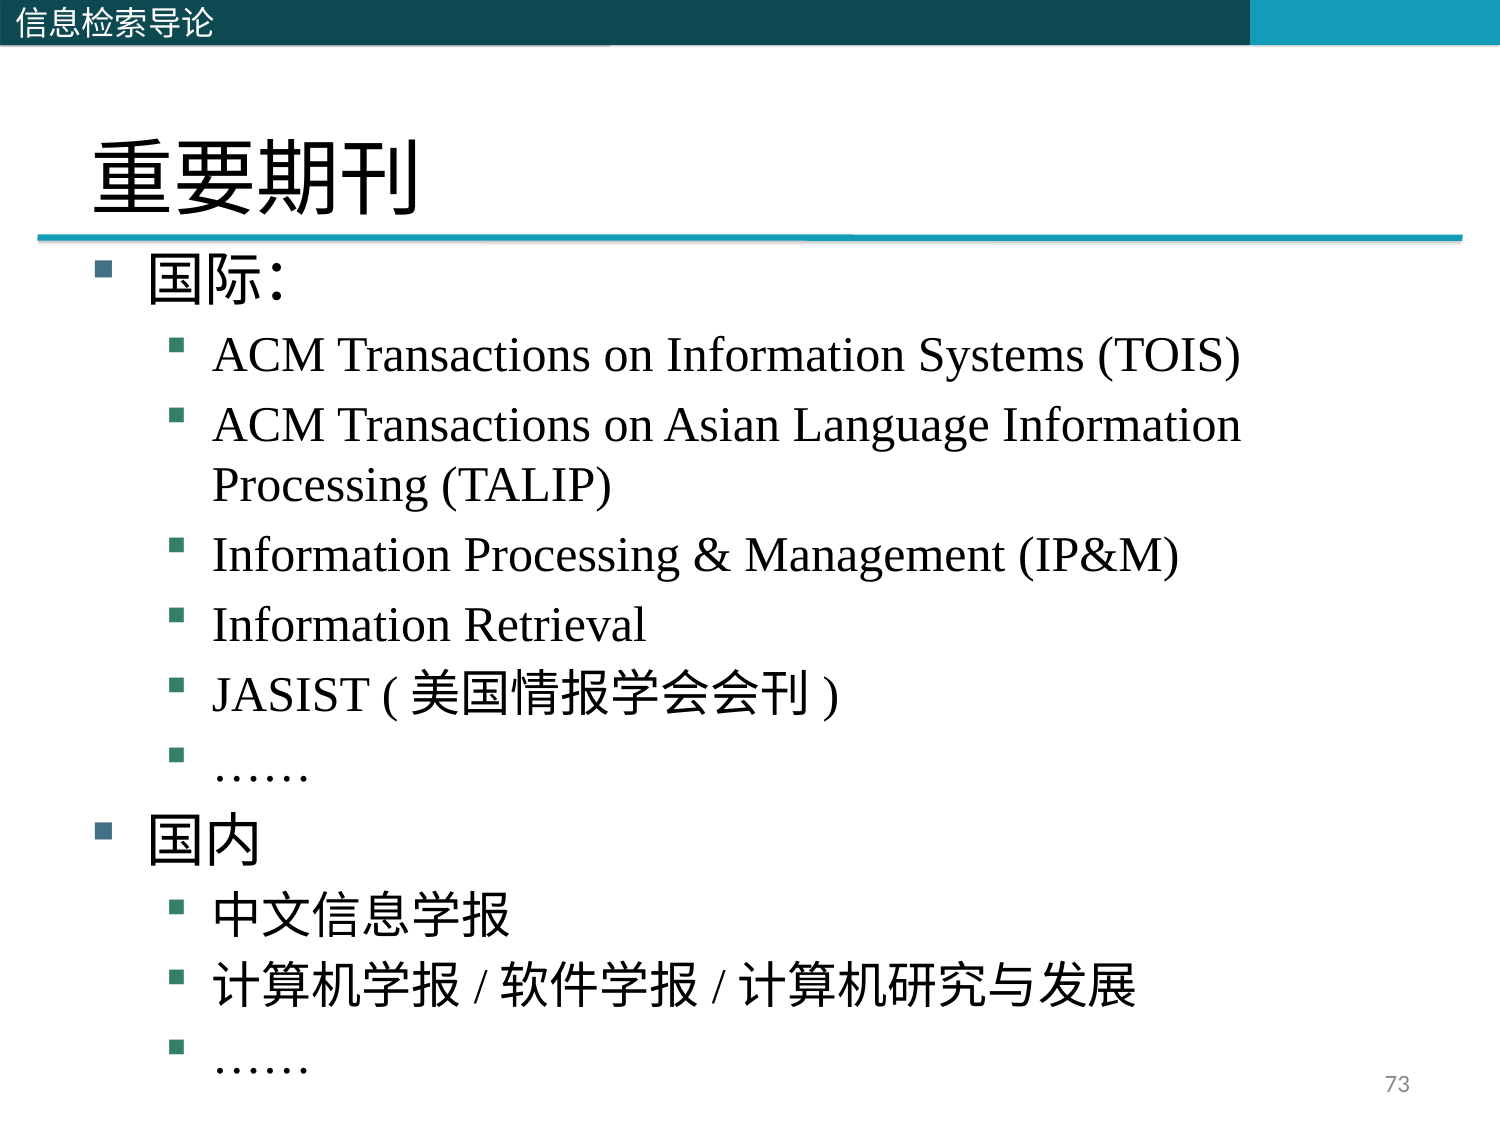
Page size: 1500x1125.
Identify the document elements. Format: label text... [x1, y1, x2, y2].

title 重要期刊 [75, 45, 1425, 233]
list 国际： ACM Transactions on Information Systems (TOIS) ACM Transactions on Asian Language Information Processing (TALIP) Information Processing & Management (IP&M) Information Retrieval JASIST (美国情报学会会刊) …… 国内 中文信息学报 计算机学报/软件学报/计算机研究与发展 …… [75, 234, 1425, 1047]
slide_number 73 [1074, 1062, 1425, 1103]
